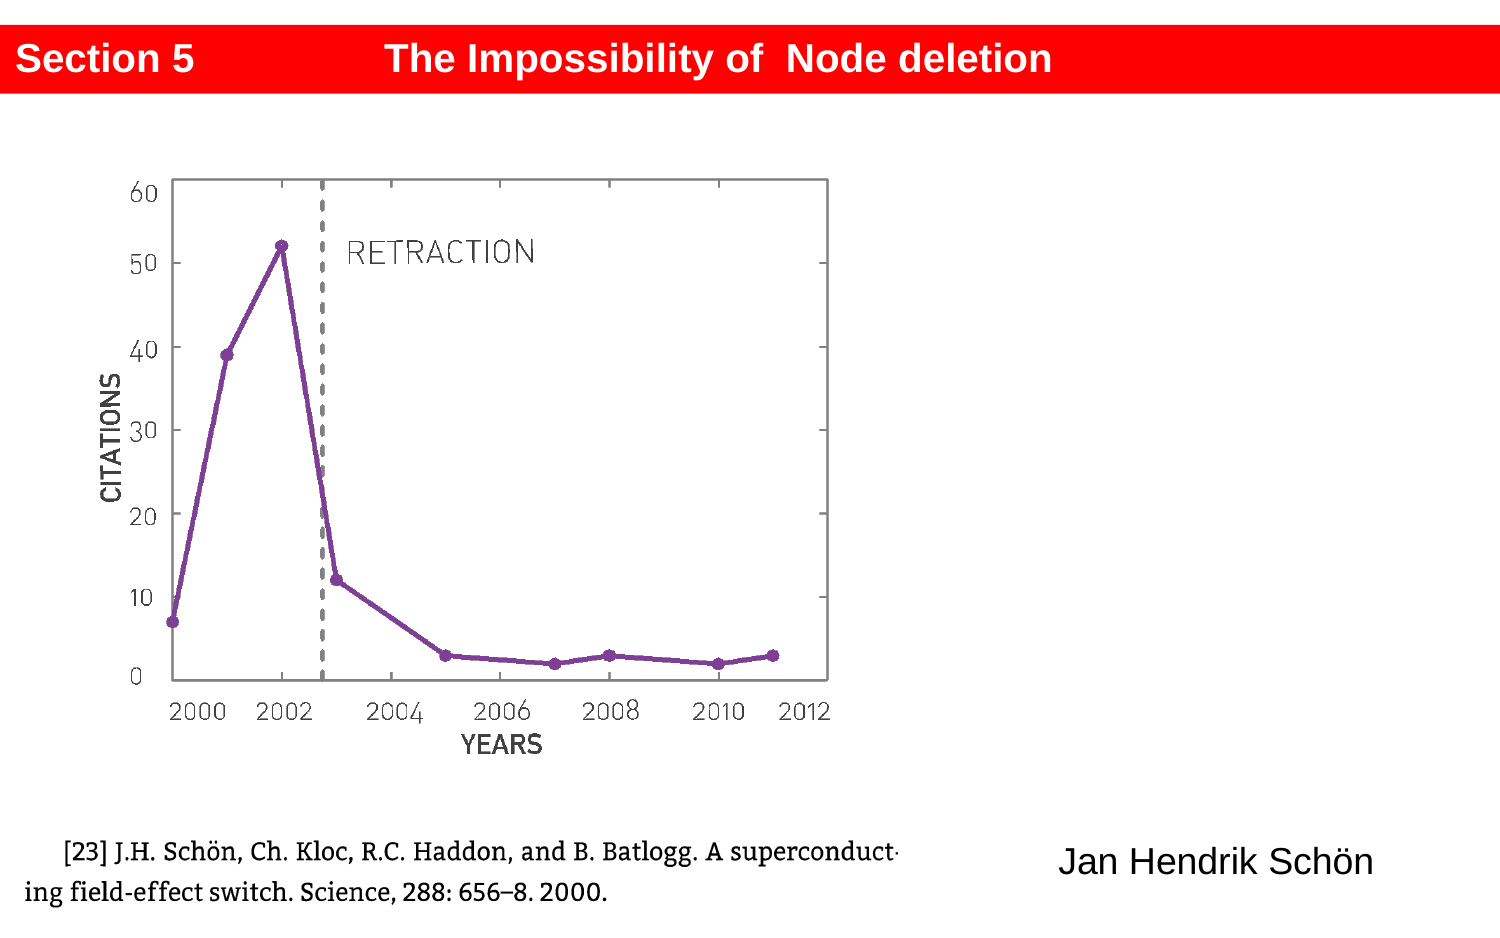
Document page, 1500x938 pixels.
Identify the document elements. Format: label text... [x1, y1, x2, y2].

text_box Jan Hendrik Schön [1043, 829, 1394, 890]
text_box Section 5 The Impossibility of Node deletion [0, 24, 1500, 94]
picture [22, 828, 898, 917]
picture [47, 156, 857, 763]
